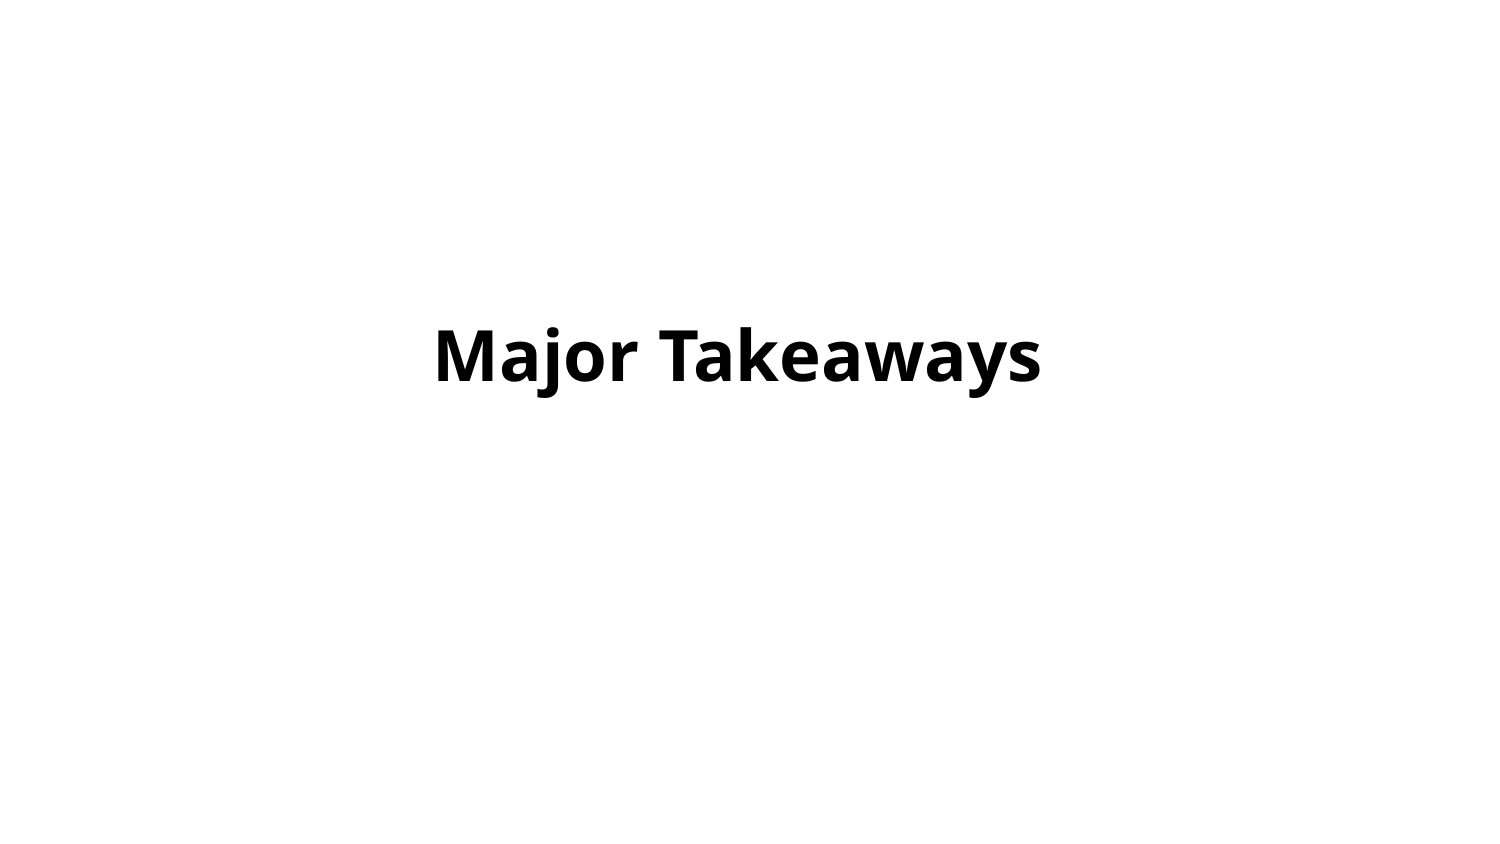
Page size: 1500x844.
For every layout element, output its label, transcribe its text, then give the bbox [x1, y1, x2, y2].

title Major Takeaways [303, 232, 1173, 485]
